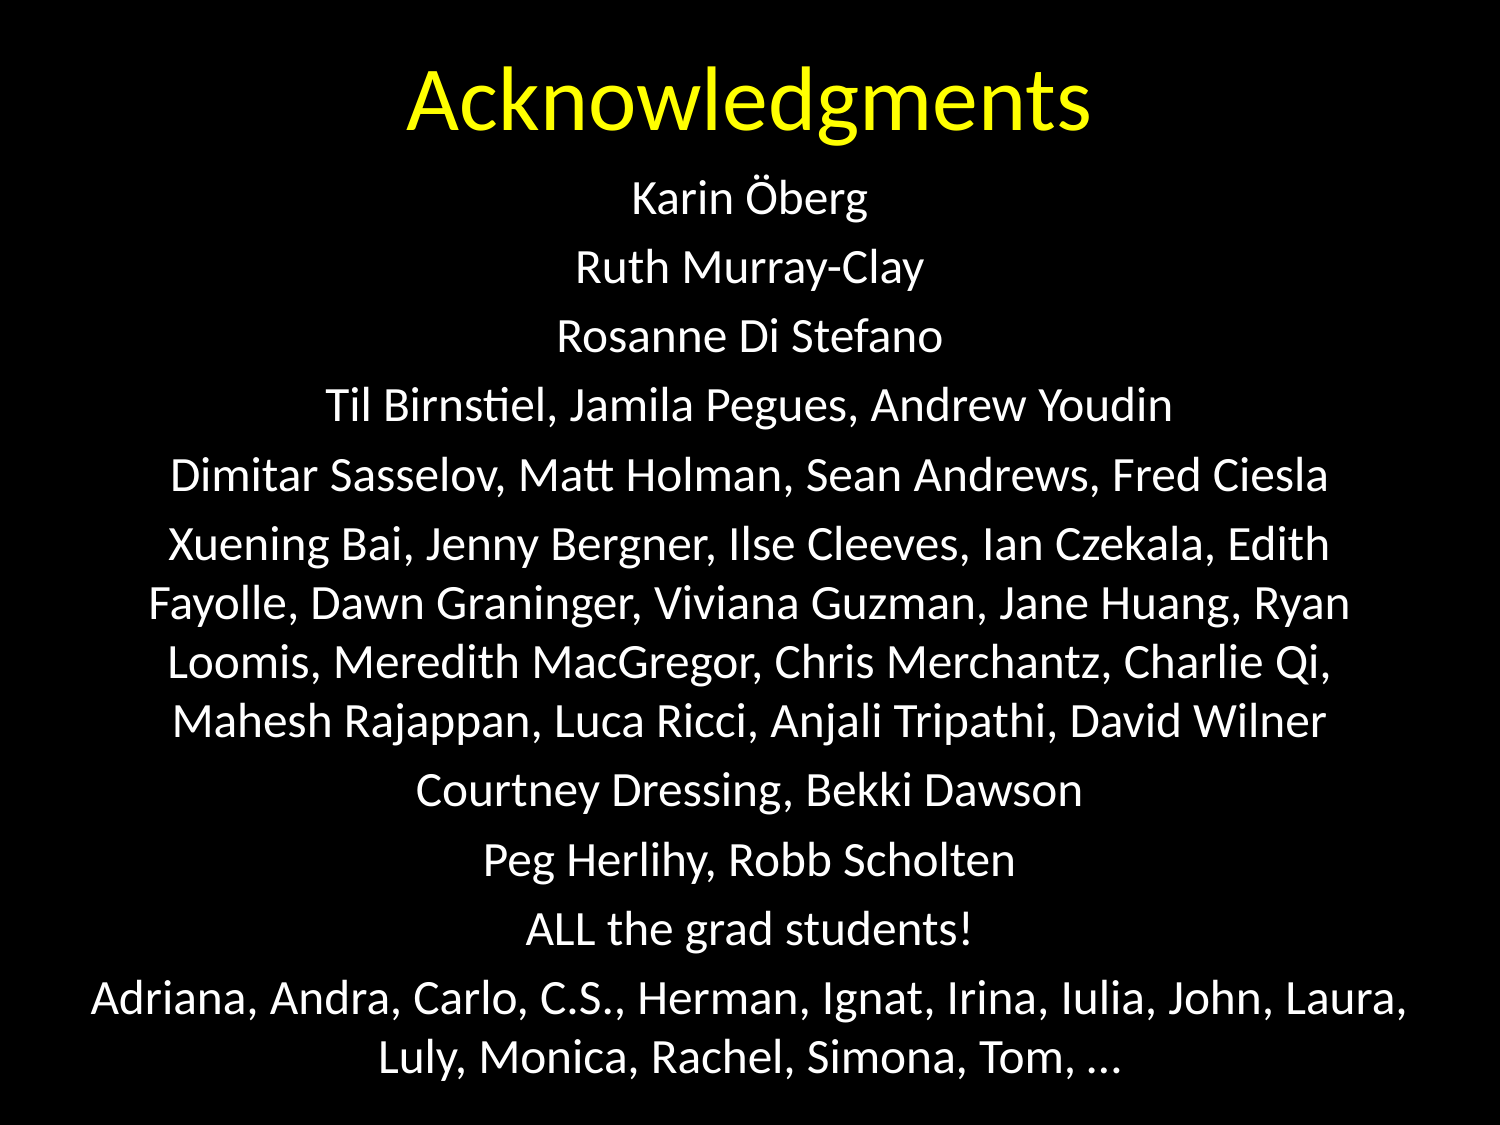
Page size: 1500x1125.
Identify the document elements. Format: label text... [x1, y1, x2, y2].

list Karin Öberg Ruth Murray-Clay Rosanne Di Stefano Til Birnstiel, Jamila Pegues, Andrew Youdin Dimitar Sasselov, Matt Holman, Sean Andrews, Fred Ciesla Xuening Bai, Jenny Bergner, Ilse Cleeves, Ian Czekala, Edith Fayolle, Dawn Graninger, Viviana Guzman, Jane Huang, Ryan Loomis, Meredith MacGregor, Chris Merchantz, Charlie Qi, Mahesh Rajappan, Luca Ricci, Anjali Tripathi, David Wilner Courtney Dressing, Bekki Dawson Peg Herlihy, Robb Scholten ALL the grad students! Adriana, Andra, Carlo, C.S., Herman, Ignat, Irina, Iulia, John, Laura, Luly, Monica, Rachel, Simona, Tom, … [75, 188, 1425, 1095]
title Acknowledgments [75, 0, 1425, 188]
